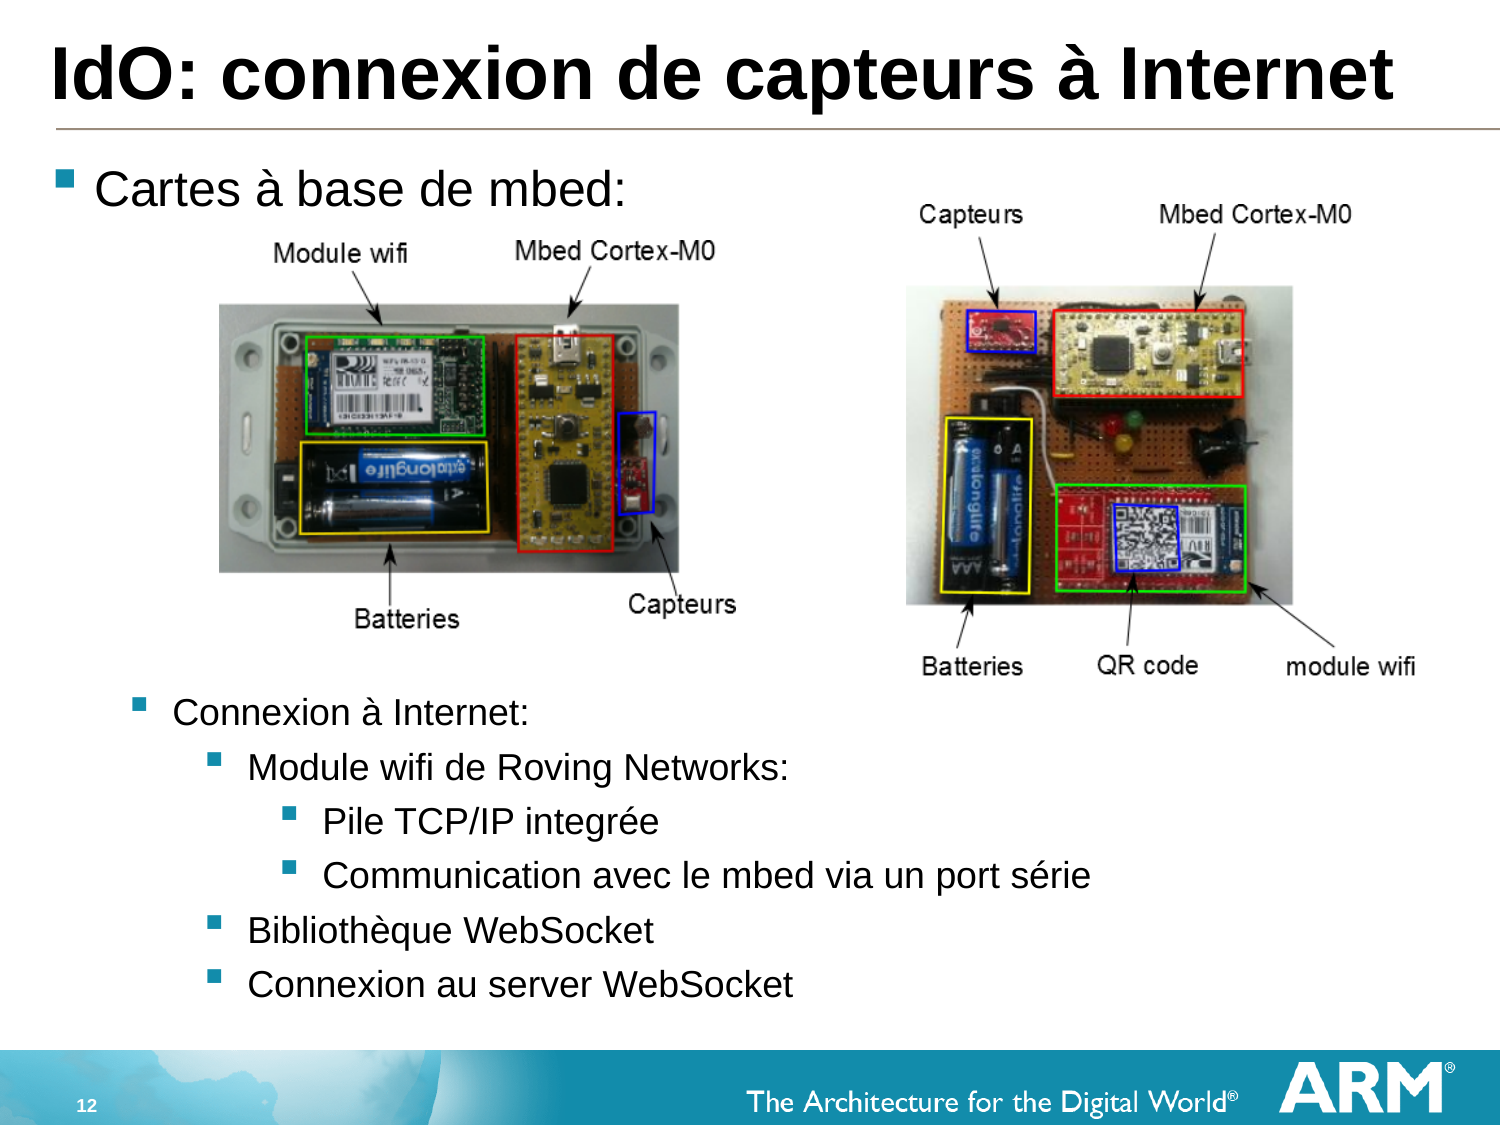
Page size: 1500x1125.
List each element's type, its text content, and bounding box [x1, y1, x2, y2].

picture [0, 780, 1500, 1125]
text_box Connexion à Internet: Module wifi de Roving Networks: Pile TCP/IP integrée Communication avec le mbed via un port série Bibliothèque WebSocket Connexion au server WebSocket [113, 680, 1362, 916]
list Cartes à base de mbed: [35, 148, 1476, 249]
picture [219, 240, 737, 630]
picture [906, 204, 1421, 677]
title IdO: connexion de capteurs à Internet [35, 1, 1476, 139]
